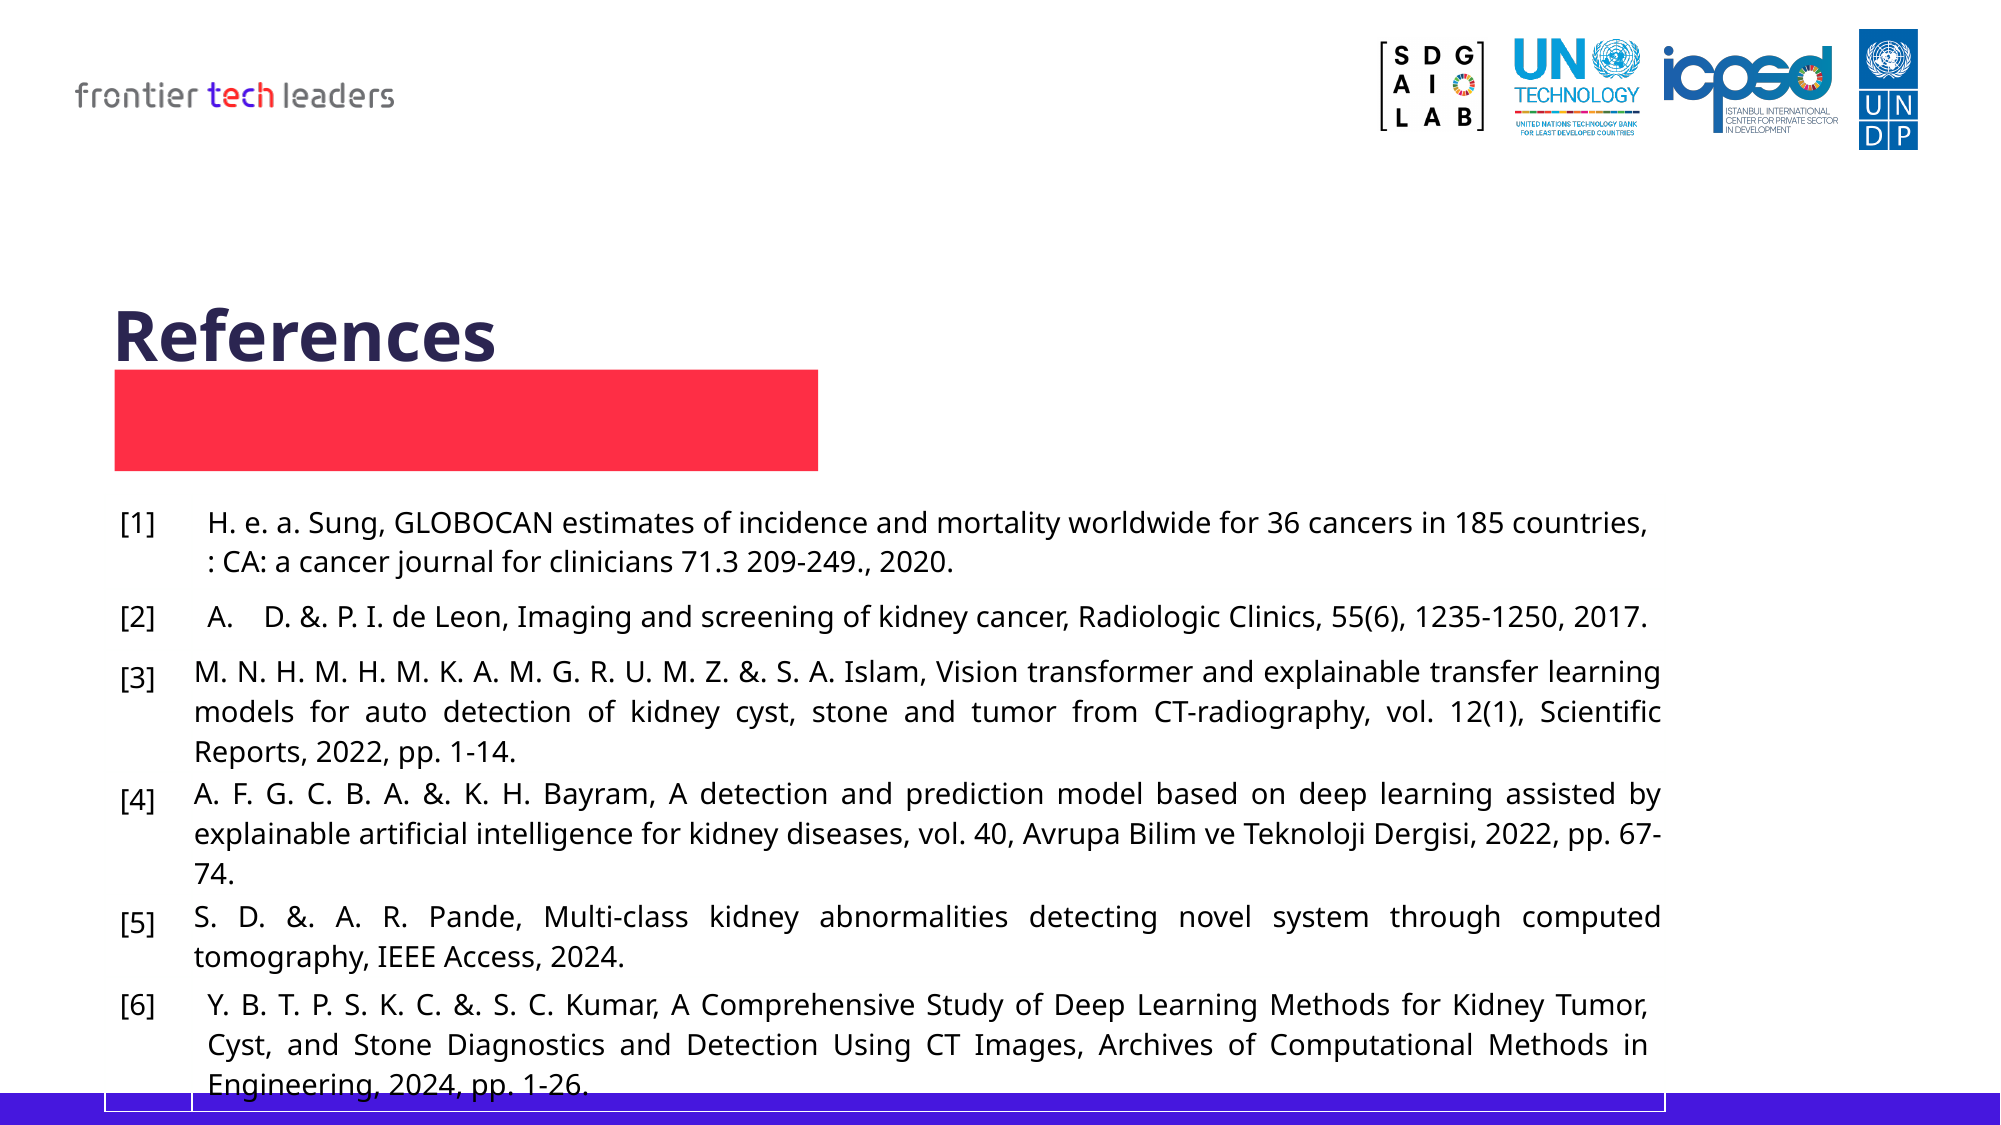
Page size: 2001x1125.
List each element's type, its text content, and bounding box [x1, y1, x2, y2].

table_cell [3] [106, 651, 191, 771]
table_header [1] [106, 495, 191, 588]
text_box [0, 1093, 2000, 1125]
table_cell A. F. G. C. B. A. &. K. H. Bayram, A detection and prediction model based on deep learning assisted by explainable artificial intelligence for kidney diseases, vol. 40, Avrupa Bilim ve Teknoloji Dergisi, 2022, pp. 67-74. [193, 773, 1664, 894]
table_cell [4] [106, 773, 191, 894]
table_cell D. &. P. I. de Leon, Imaging and screening of kidney cancer, Radiologic Clinics, 55(6), 1235-1250, 2017. [193, 590, 1664, 649]
table_header H. e. a. Sung, GLOBOCAN estimates of incidence and mortality worldwide for 36 cancers in 185 countries, : CA: a cancer journal for clinicians 71.3 209-249., 2020. [193, 495, 1664, 588]
table_cell [2] [106, 590, 191, 649]
title References [104, 266, 1378, 411]
table_cell S. D. &. A. R. Pande, Multi-class kidney abnormalities detecting novel system through computed tomography, IEEE Access, 2024. [193, 895, 1664, 976]
table_cell Y. B. T. P. S. K. C. &. S. C. Kumar, A Comprehensive Study of Deep Learning Methods for Kidney Tumor, Cyst, and Stone Diagnostics and Detection Using CT Images, Archives of Computational Methods in Engineering, 2024, pp. 1-26. [193, 978, 1664, 1111]
table_cell [5] [106, 895, 191, 976]
picture [75, 82, 394, 108]
text_box [114, 411, 819, 472]
table_cell [6] [106, 978, 191, 1111]
table_cell M. N. H. M. H. M. K. A. M. G. R. U. M. Z. &. S. A. Islam, Vision transformer and explainable transfer learning models for auto detection of kidney cyst, stone and tumor from CT-radiography, vol. 12(1), Scientific Reports, 2022, pp. 1-14. [193, 651, 1664, 771]
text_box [1377, 29, 1918, 150]
